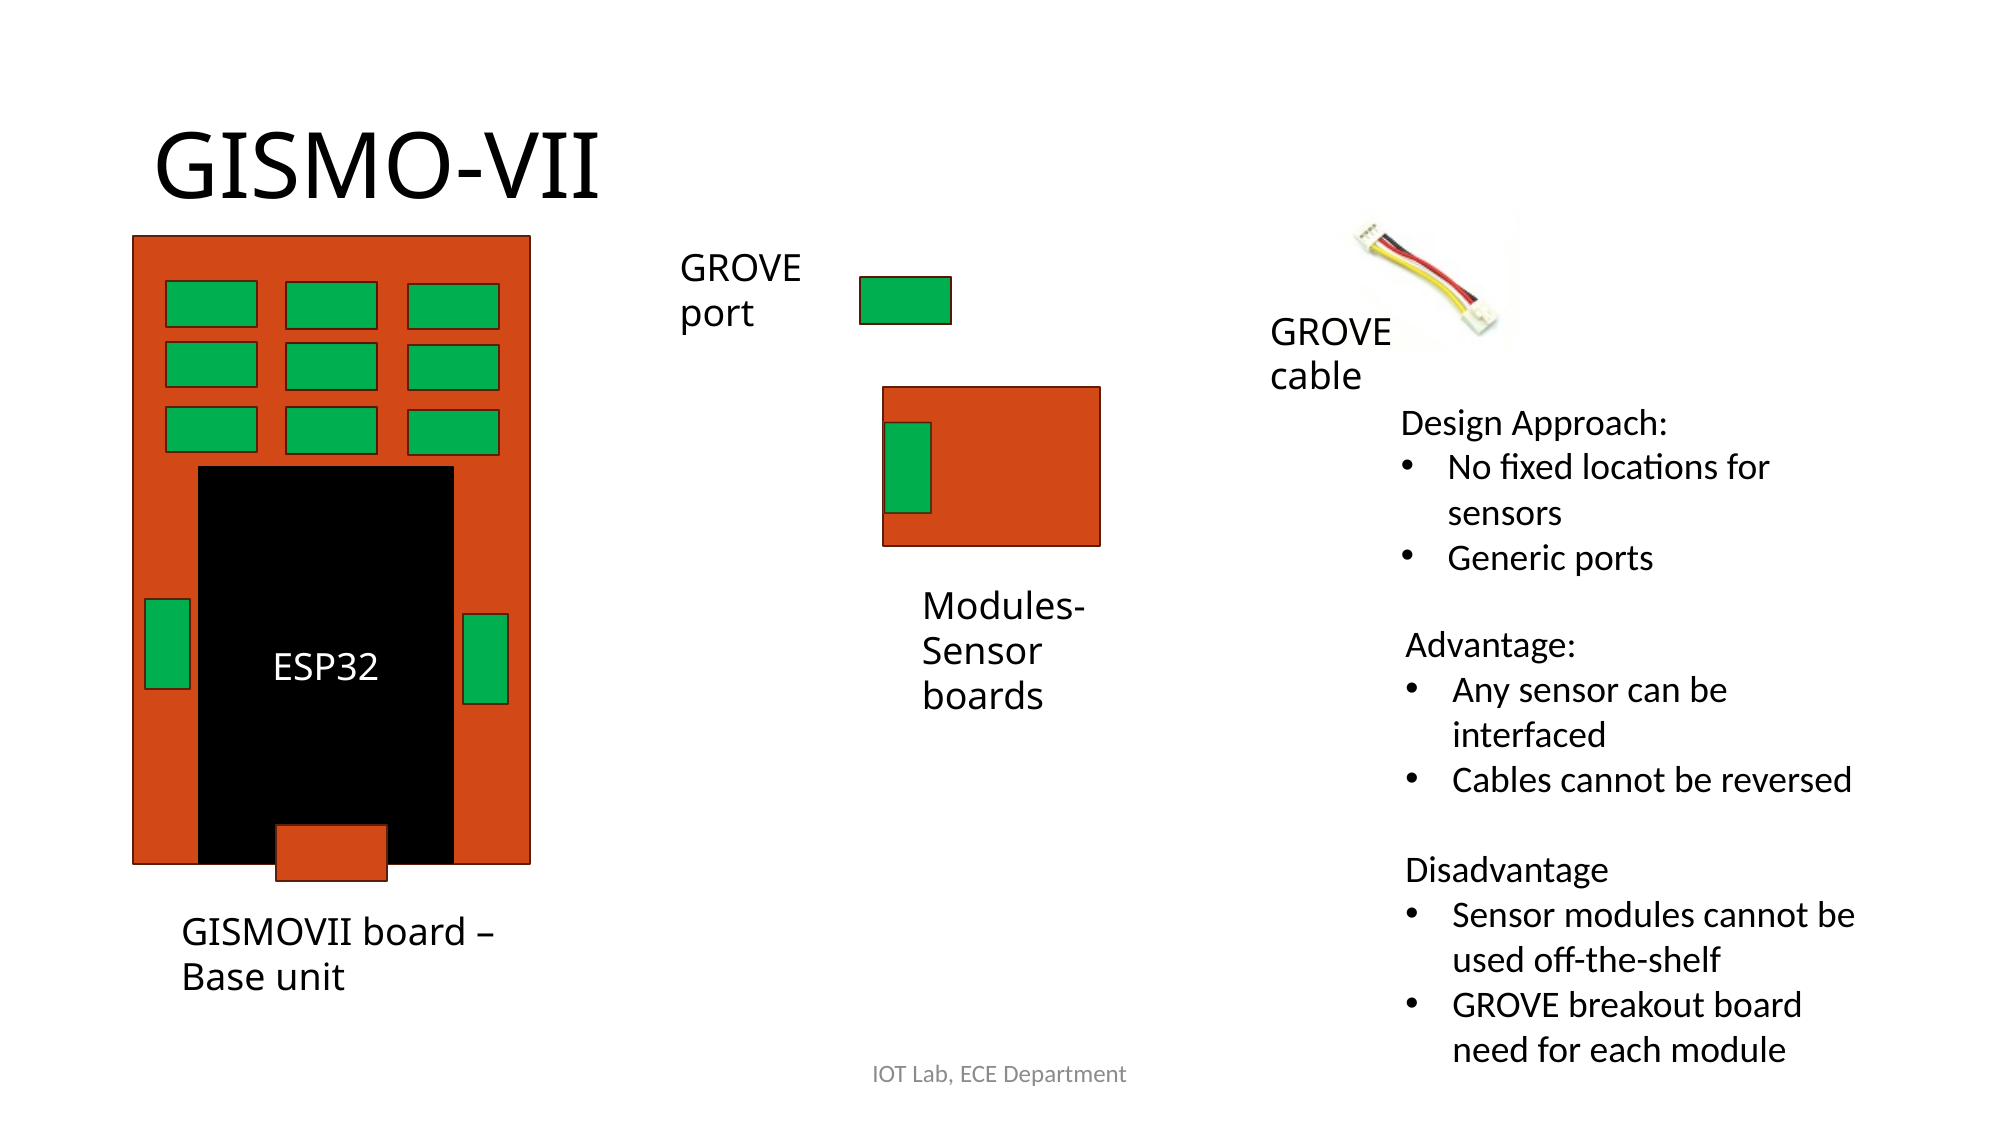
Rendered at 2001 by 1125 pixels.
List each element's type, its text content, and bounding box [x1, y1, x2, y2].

text_box Design Approach: No fixed locations for sensors Generic ports [1523, 390, 1874, 585]
title GISMO-VII [137, 59, 1863, 278]
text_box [133, 209, 1523, 1007]
text_box Advantage: Any sensor can be interfaced Cables cannot be reversed Disadvantage Sensor modules cannot be used off-the-shelf GROVE breakout board need for each module [1390, 612, 1879, 1078]
footer IOT Lab, ECE Department [662, 1042, 1338, 1103]
